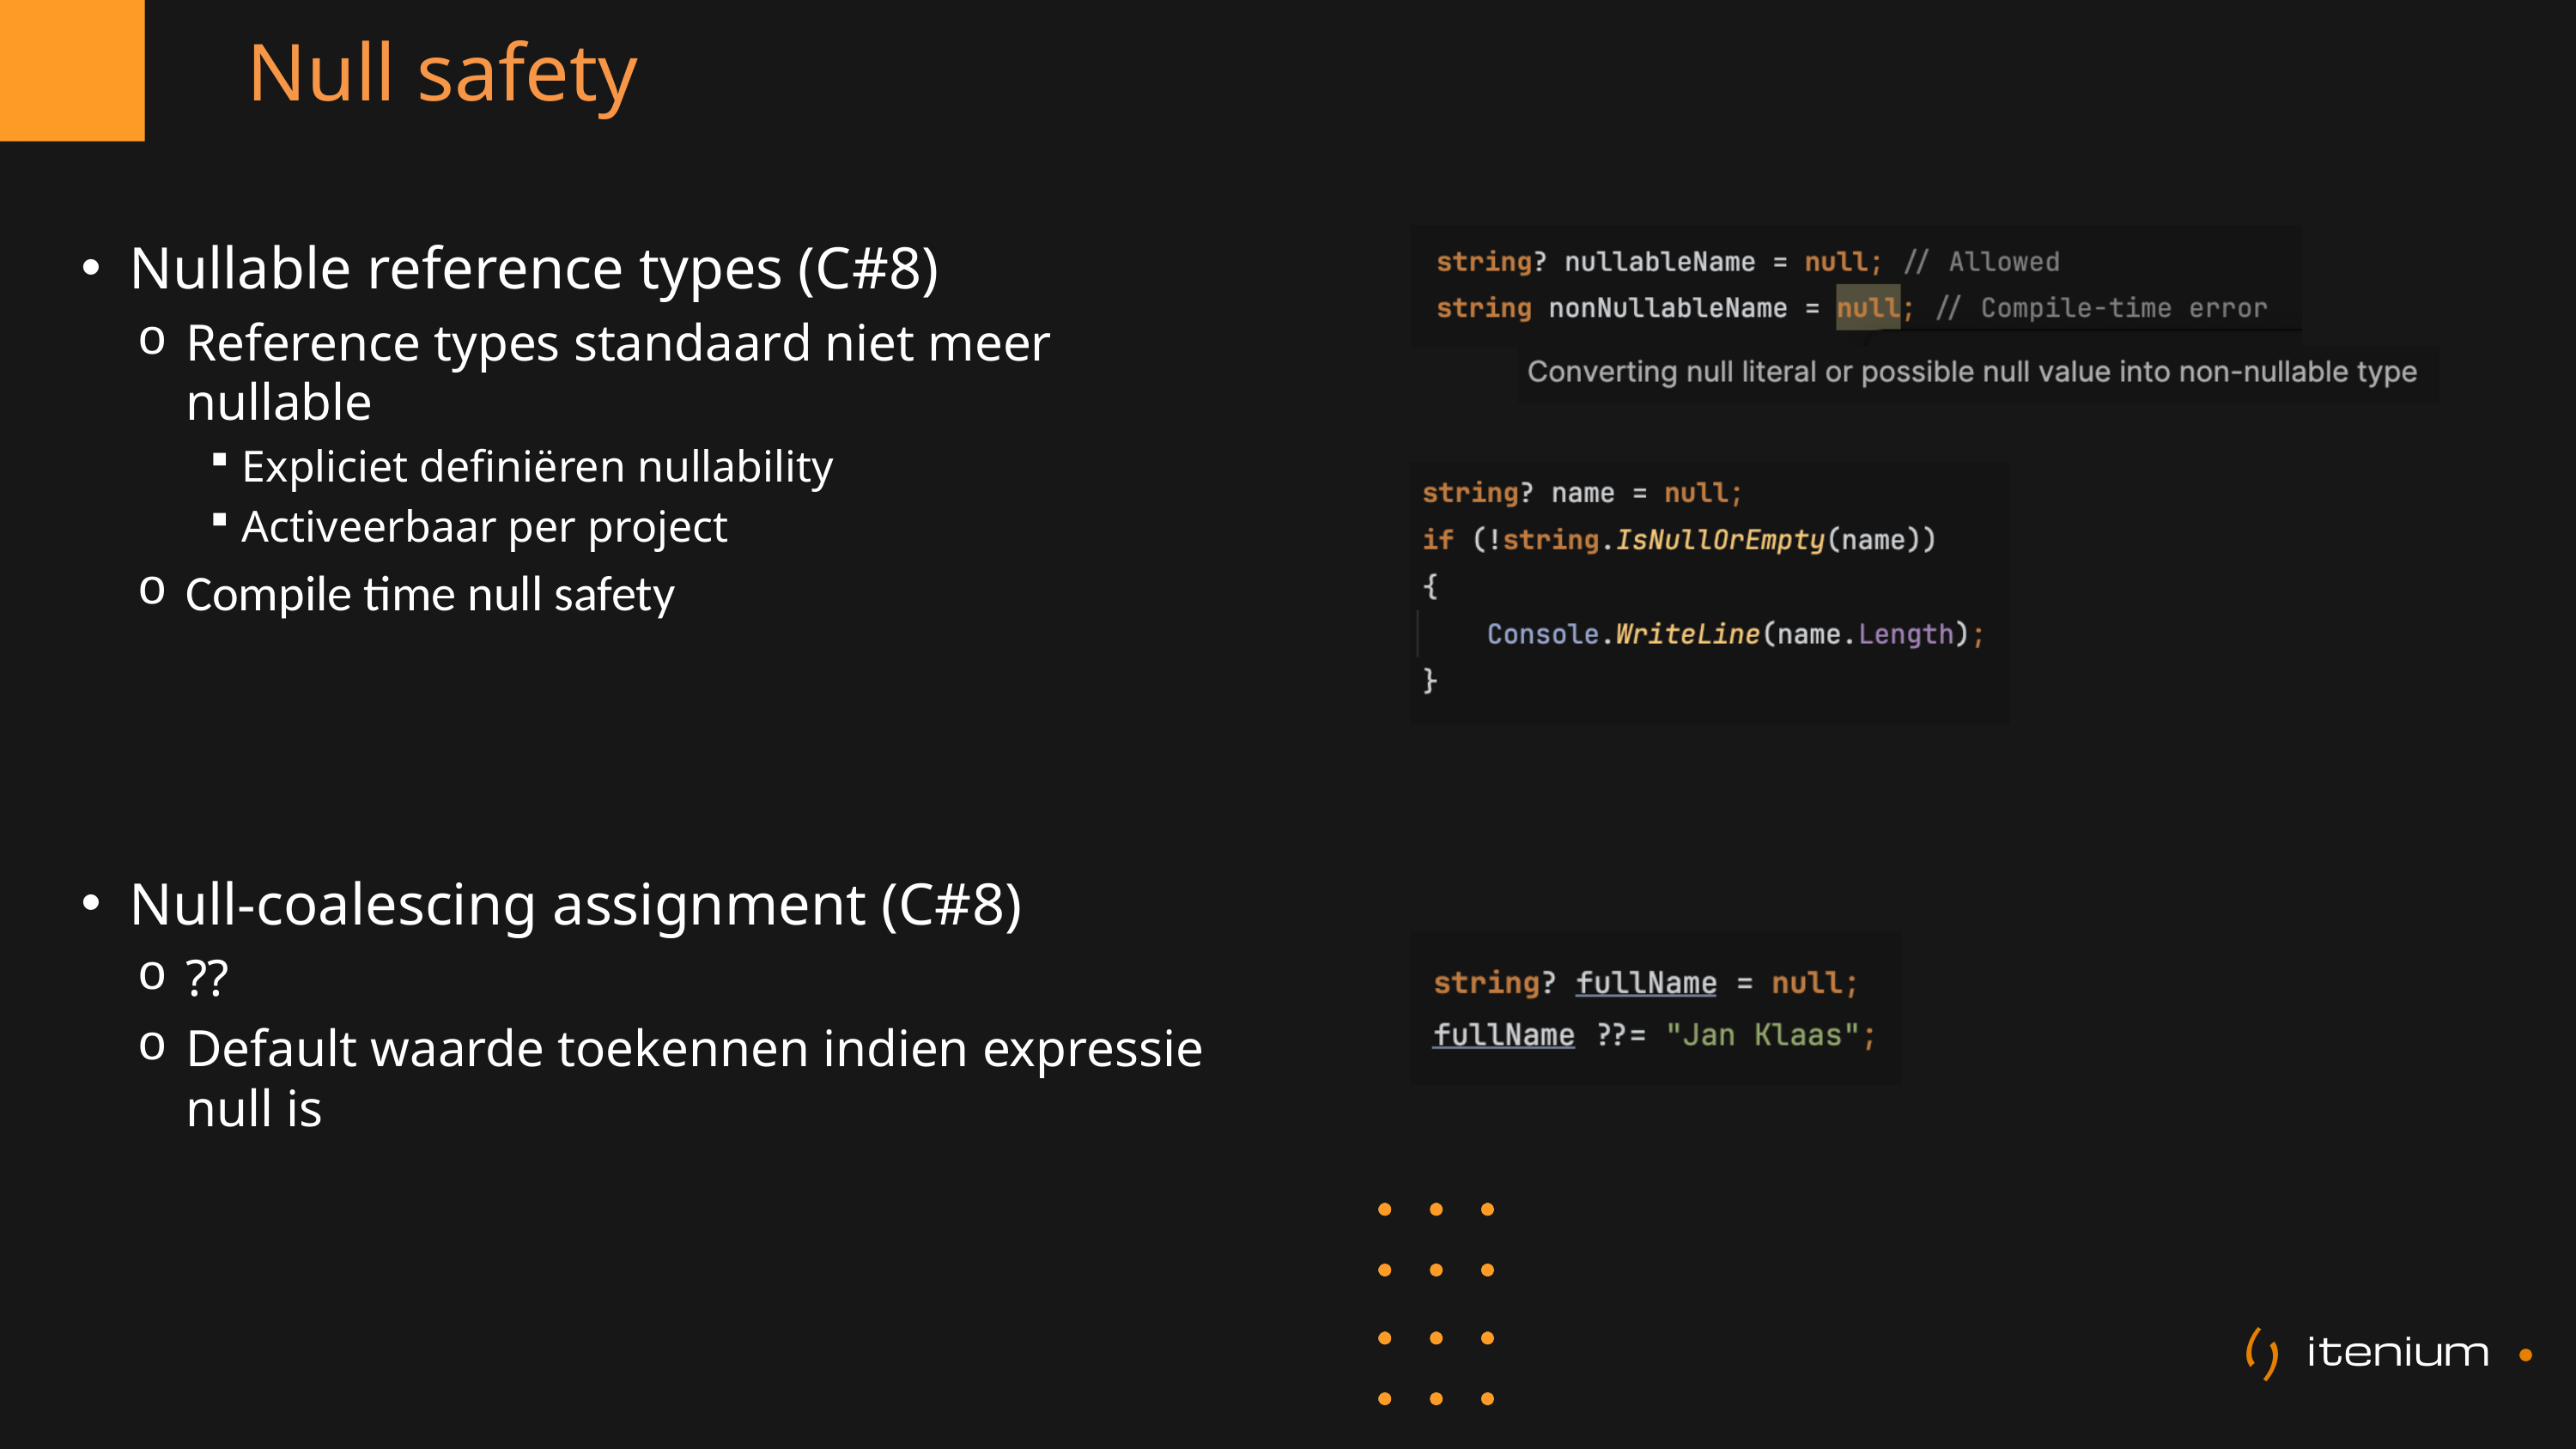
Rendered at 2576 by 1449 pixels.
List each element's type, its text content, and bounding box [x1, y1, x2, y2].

picture [0, 0, 145, 142]
picture [1410, 462, 2010, 724]
picture [1410, 225, 2439, 403]
picture [2227, 1309, 2553, 1397]
picture [1379, 1361, 1494, 1405]
list Nullable reference types (C#8) Reference types standaard niet meer nullable Expliciet definiëren nullability Activeerbaar per project Compile time null safety Null-coalescing assignment (C#8) ?? Default waarde toekennen indien expressie null is [68, 225, 1224, 1337]
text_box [1335, 1246, 1538, 1361]
picture [1379, 1203, 1494, 1246]
picture [1410, 931, 1902, 1085]
title Null safety [148, 0, 742, 142]
